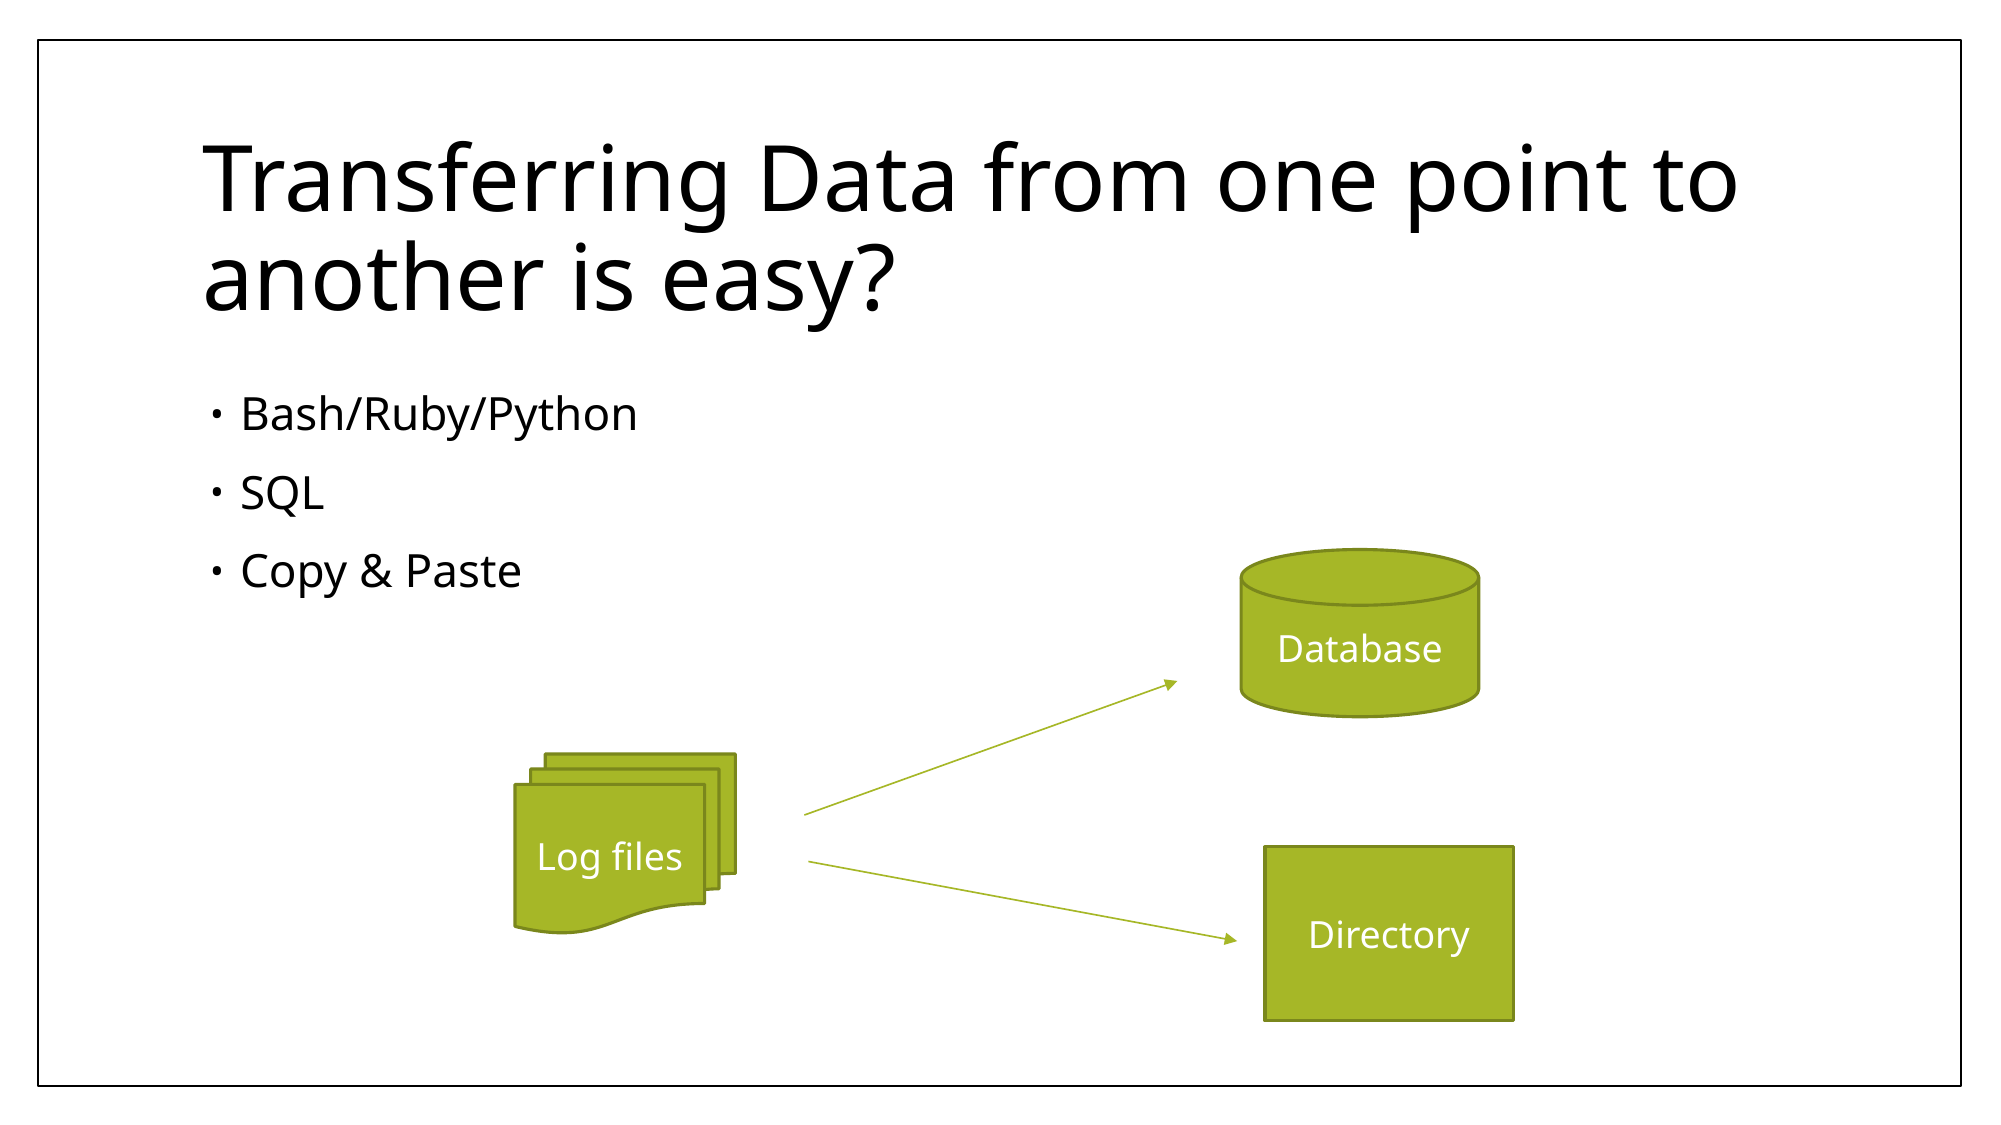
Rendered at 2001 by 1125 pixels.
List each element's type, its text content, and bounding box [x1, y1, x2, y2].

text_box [804, 680, 1178, 816]
list Bash/Ruby/Python SQL Copy & Paste [187, 383, 1808, 1000]
title Transferring Data from one point to another is easy? [187, 99, 1808, 363]
text_box Directory [1263, 845, 1515, 1022]
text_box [808, 861, 1238, 942]
text_box Database [1239, 547, 1481, 719]
text_box Log files [513, 752, 737, 935]
